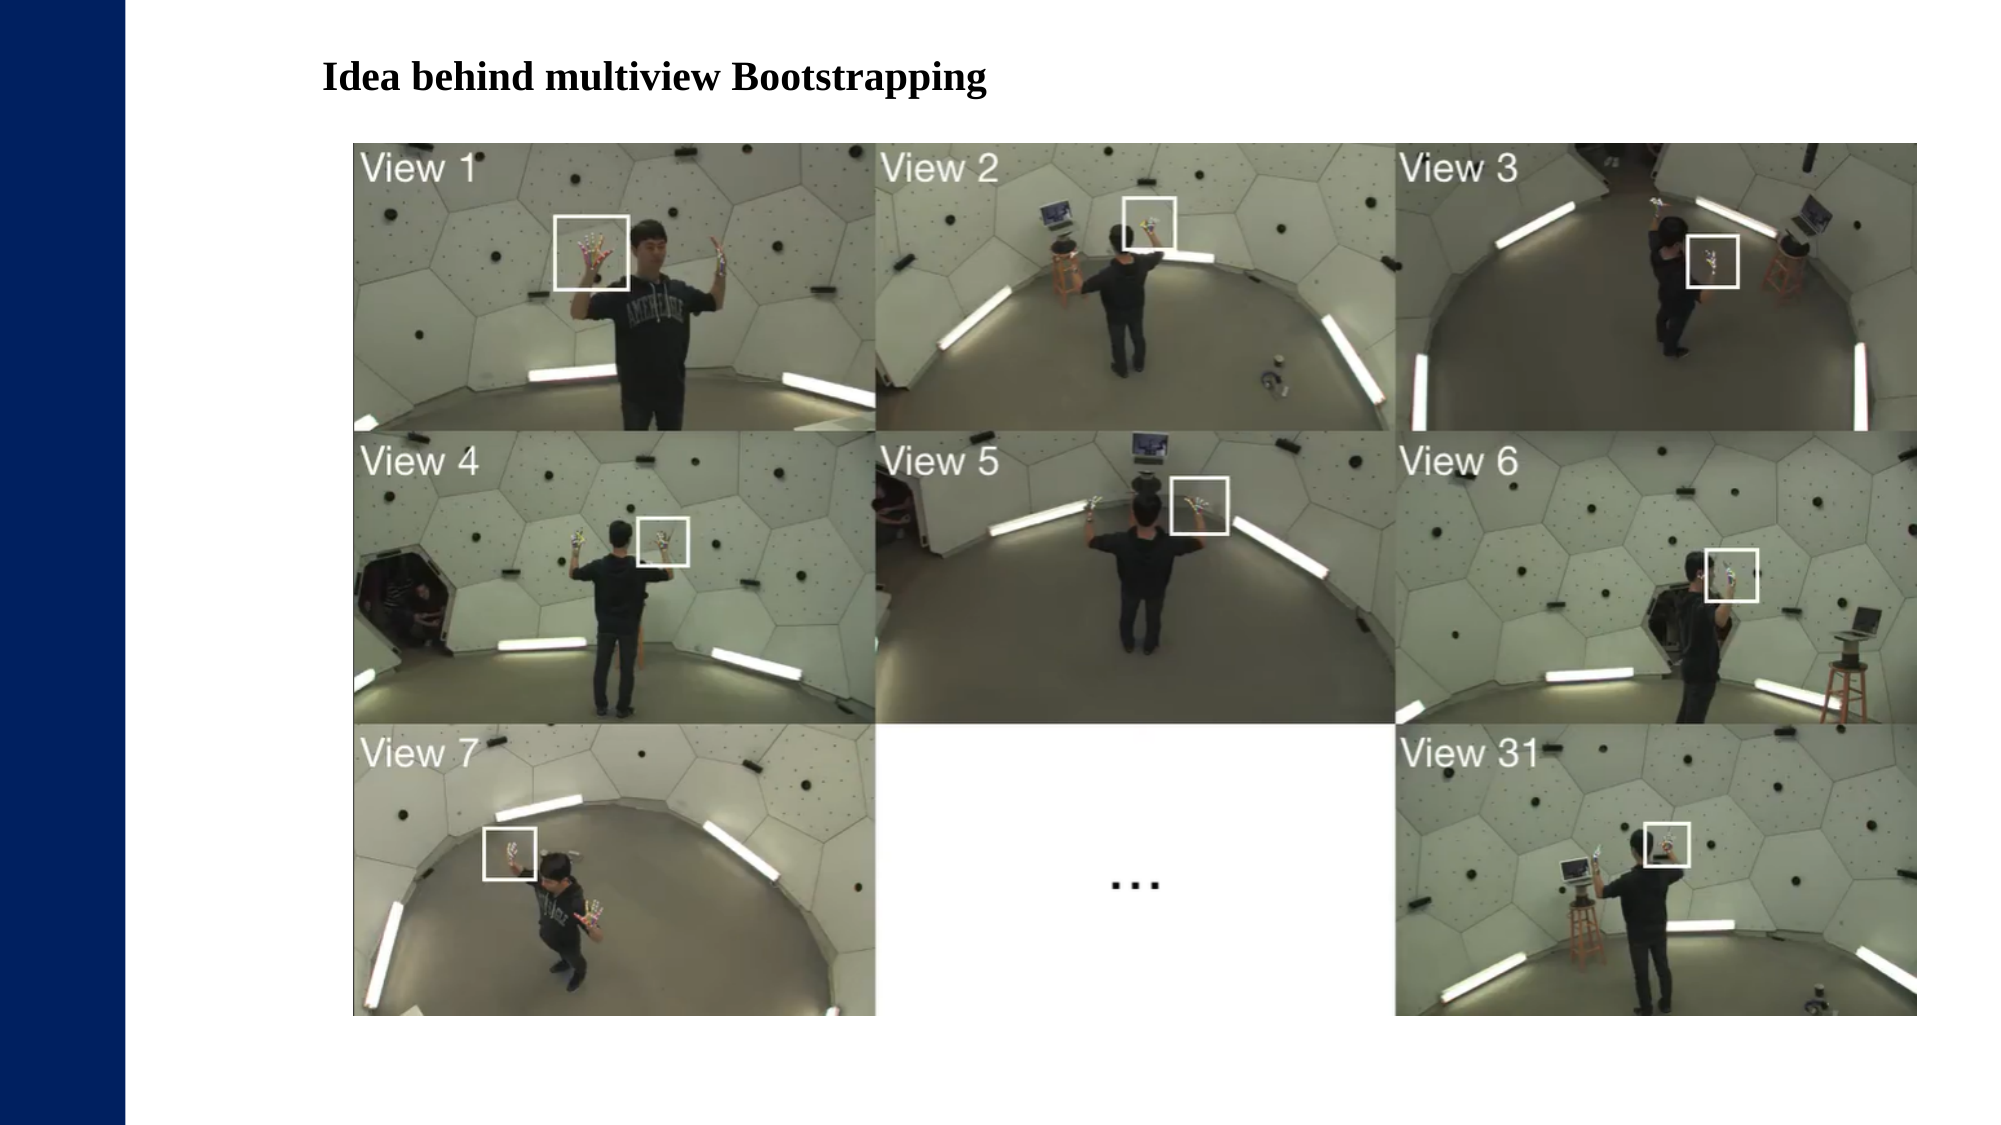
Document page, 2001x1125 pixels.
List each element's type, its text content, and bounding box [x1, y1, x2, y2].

text_box Idea behind multiview Bootstrapping [307, 41, 1162, 107]
picture [353, 143, 1917, 1016]
